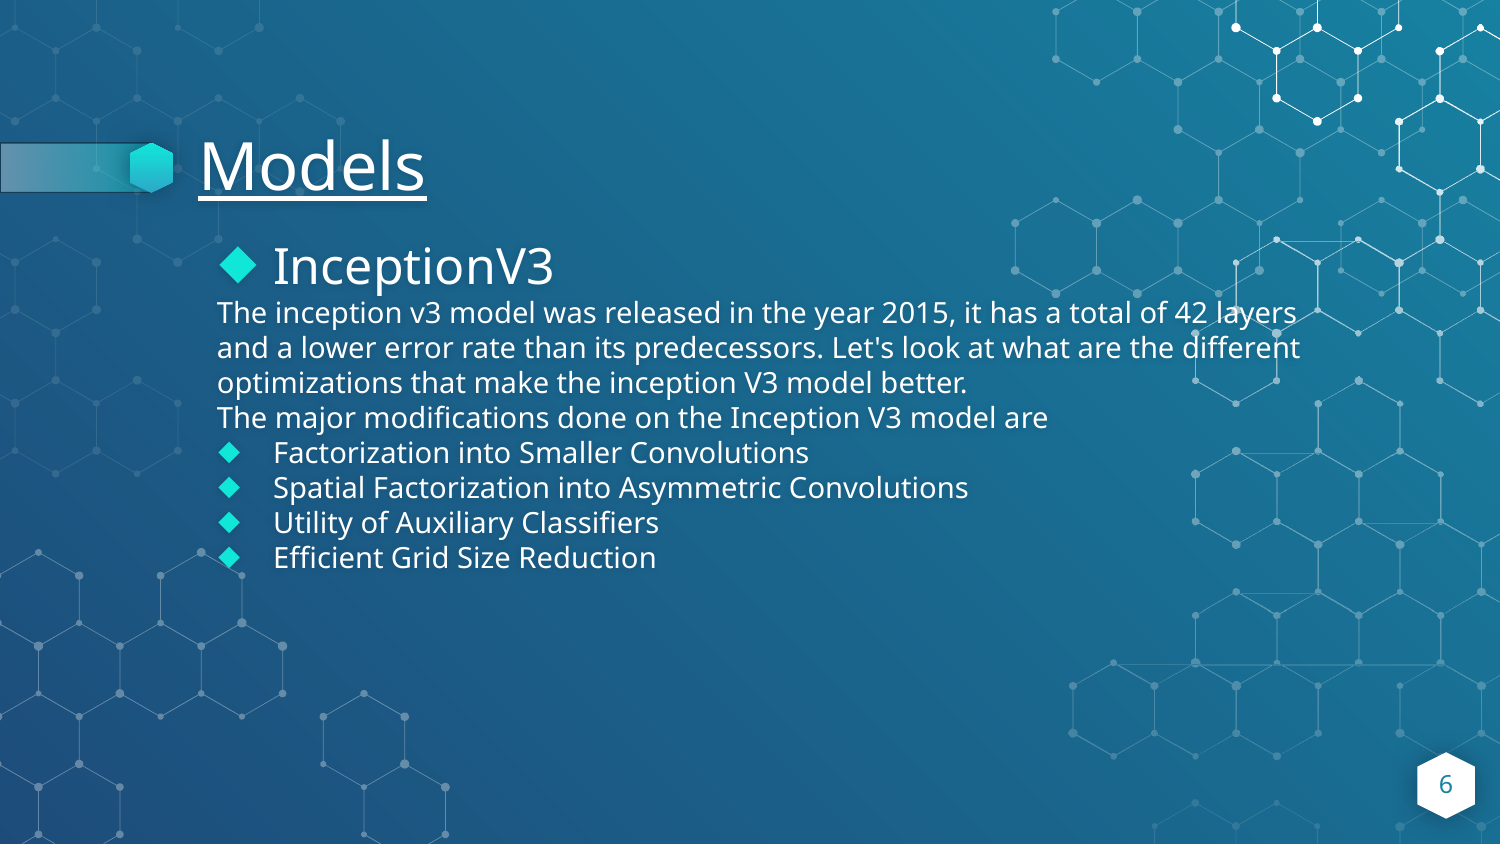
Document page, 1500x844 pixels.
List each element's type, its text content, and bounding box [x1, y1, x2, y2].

slide_number 6 [1417, 752, 1475, 819]
title Models [198, 140, 1302, 198]
list InceptionV3 The inception v3 model was released in the year 2015, it has a total of 42 layers and a lower error rate than its predecessors. Let's look at what are the different optimizations that make the inception V3 model better. The major modifications done on the Inception V3 model are Factorization into Smaller Convolutions Spatial Factorization into Asymmetric Convolutions Utility of Auxiliary Classifiers Efficient Grid Size Reduction [198, 234, 1302, 733]
